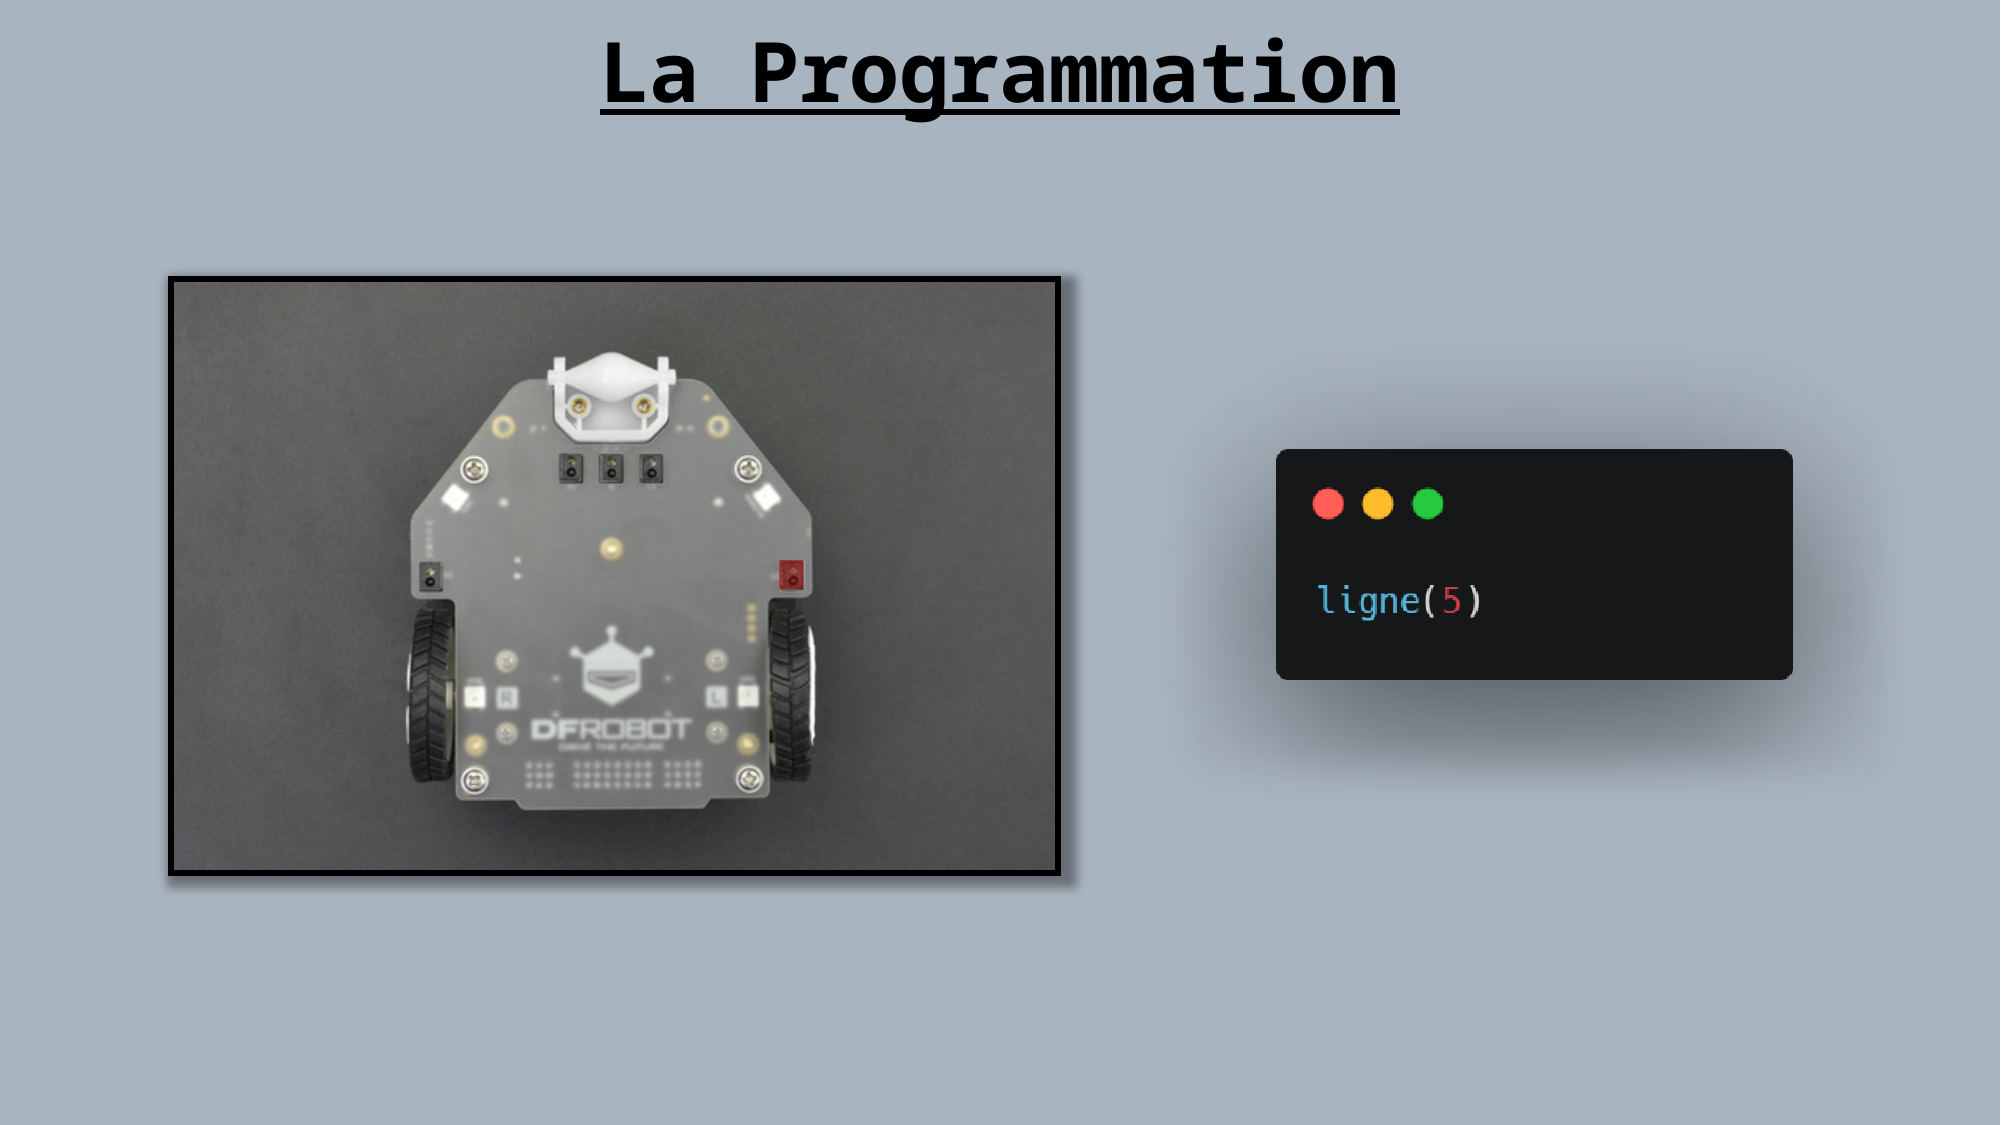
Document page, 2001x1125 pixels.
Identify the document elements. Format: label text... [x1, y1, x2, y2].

text_box La Programmation [585, 11, 1415, 127]
picture [1136, 308, 1931, 817]
picture [173, 282, 1056, 870]
